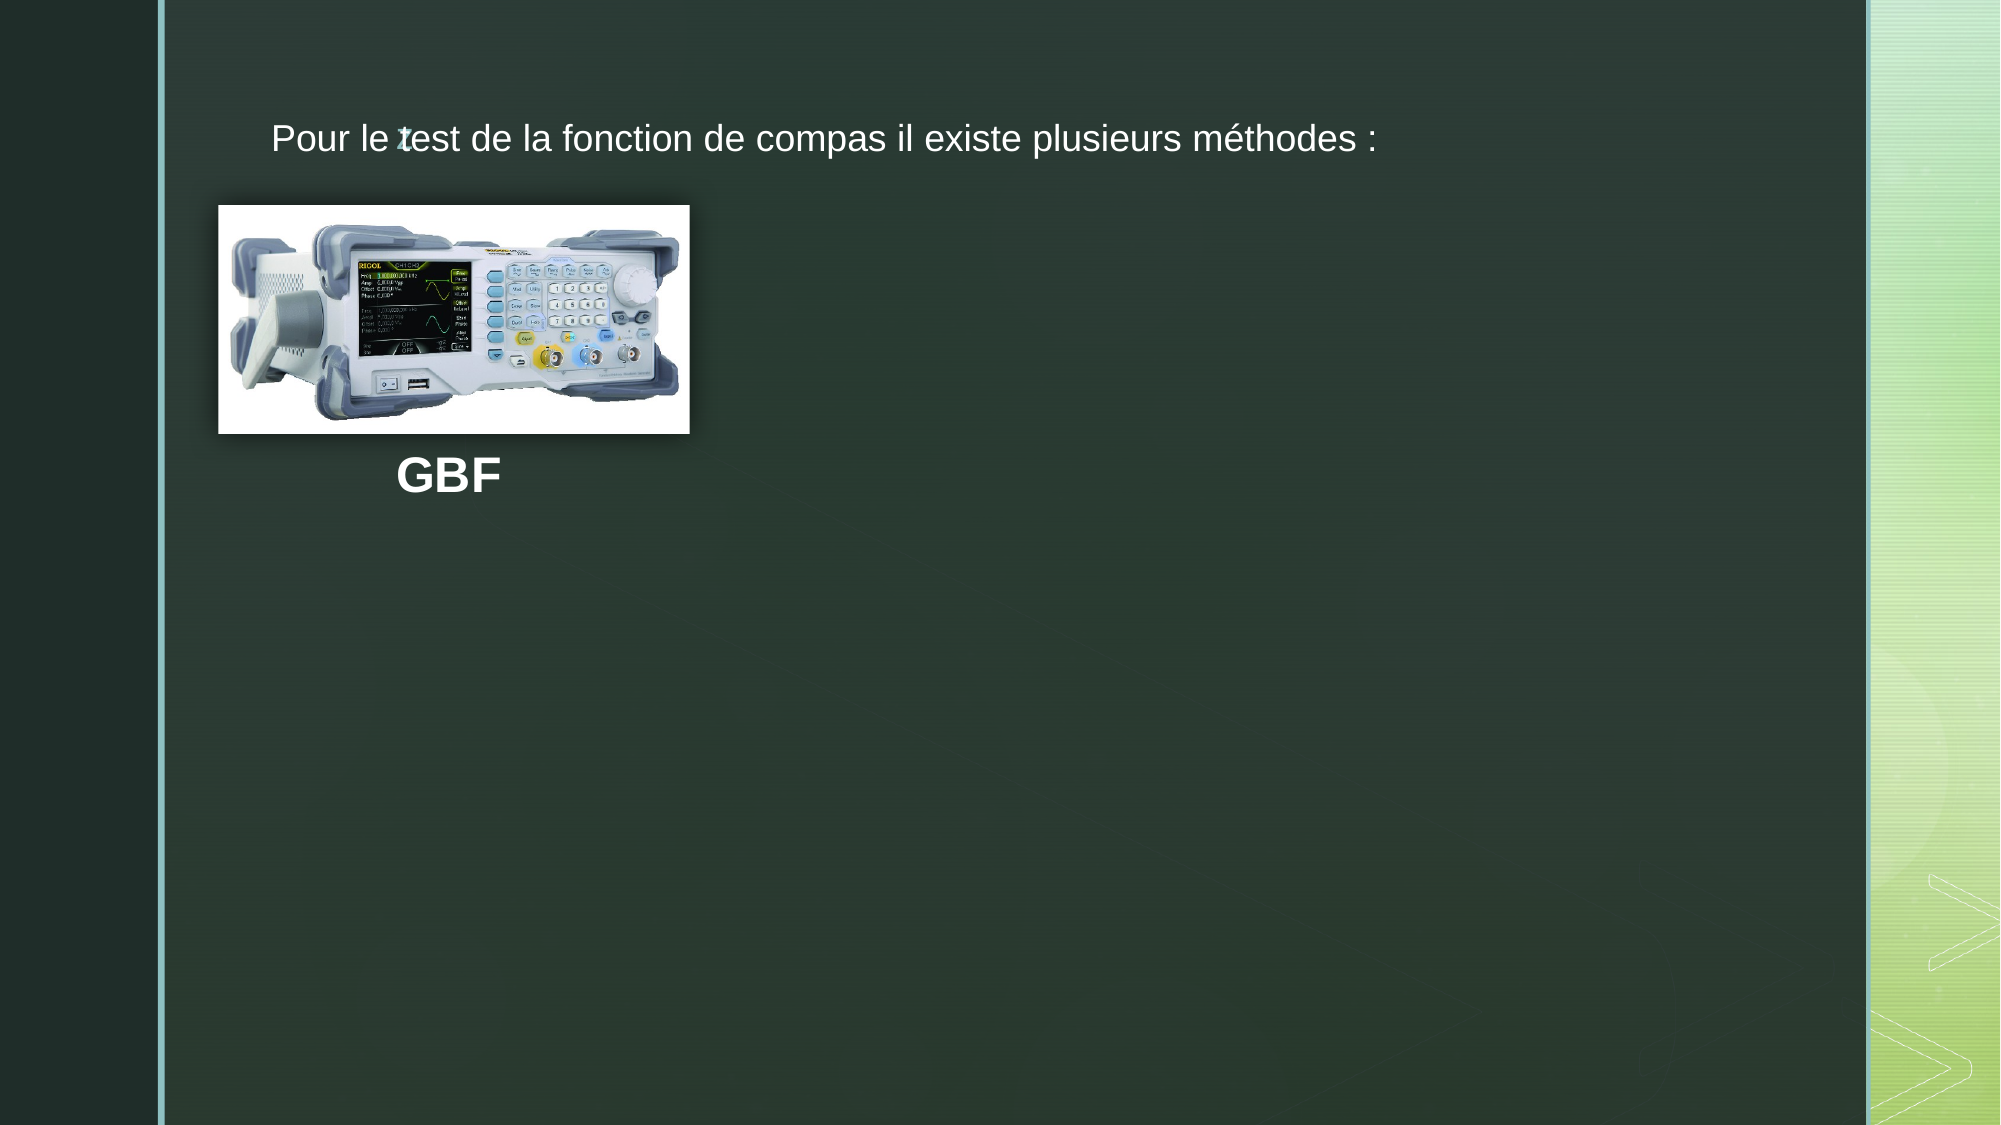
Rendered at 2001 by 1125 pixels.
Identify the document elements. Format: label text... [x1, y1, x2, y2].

picture [218, 205, 690, 434]
text_box Pour le test de la fonction de compas il existe plusieurs méthodes : [256, 106, 1433, 166]
text_box GBF [381, 434, 527, 510]
picture [1871, 0, 2001, 1125]
